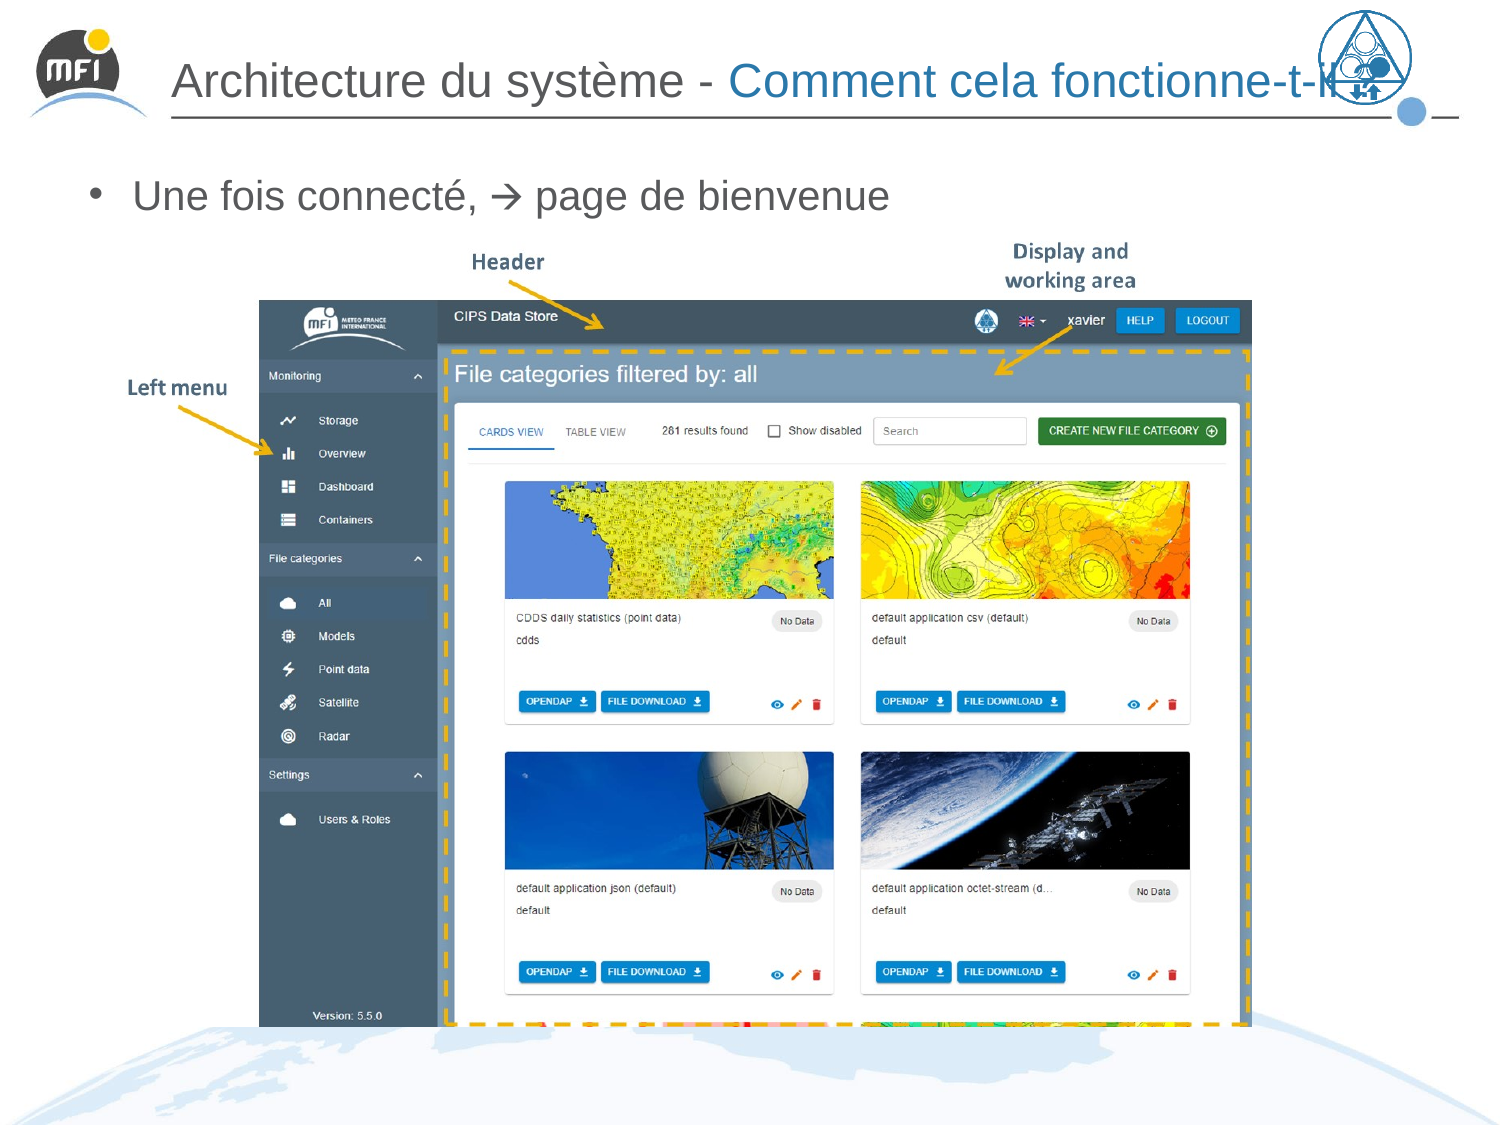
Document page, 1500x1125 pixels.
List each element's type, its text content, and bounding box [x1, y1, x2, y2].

picture [0, 0, 1500, 1125]
list Une fois connecté, 🡪 page de bienvenue [88, 160, 1459, 1094]
title Architecture du système - Comment cela fonctionne-t-il ? [171, 0, 1412, 116]
